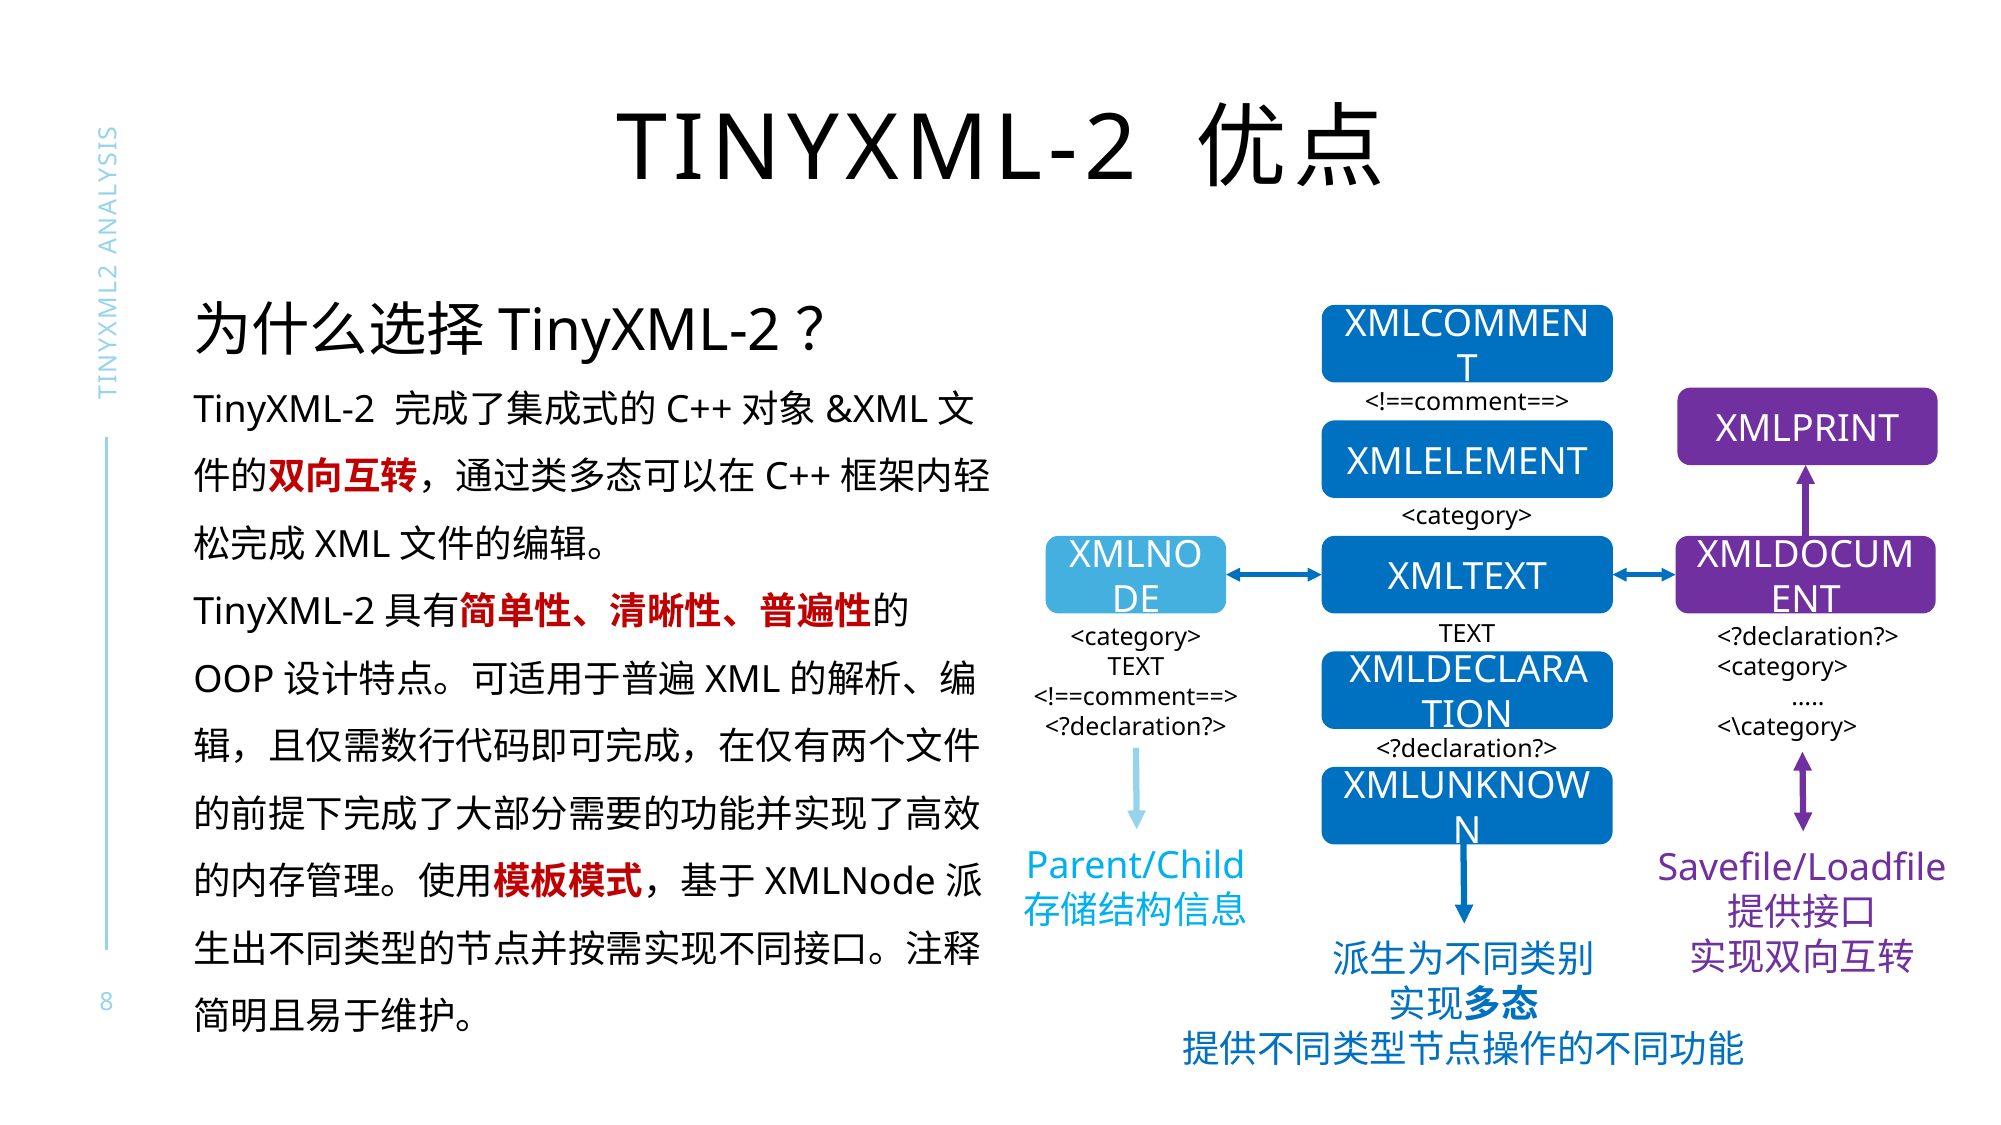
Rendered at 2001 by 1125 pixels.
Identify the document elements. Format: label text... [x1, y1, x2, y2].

title TINYXML-2 优点 [195, 99, 1808, 250]
slide_number 8 [68, 987, 144, 1018]
text_box 为什么选择TinyXML-2？ TinyXML-2 完成了集成式的C++对象&XML文件的双向互转，通过类多态可以在C++框架内轻松完成XML文件的编辑。 TinyXML-2具有简单性、清晰性、普遍性的OOP设计特点。可适用于普遍XML的解析、编辑，且仅需数行代码即可完成，在仅有两个文件的前提下完成了大部分需要的功能并实现了高效的内存管理。使用模板模式，基于XMLNode派生出不同类型的节点并按需实现不同接口。注释简明且易于维护。 [178, 249, 1010, 1045]
text_box XMLCOMMENT [1320, 303, 1614, 384]
footer TINYXML2 ANALYSIS [90, 107, 122, 400]
text_box <?declaration?> <category> ….. <\category> [1702, 613, 1914, 748]
text_box XMLTEXT [1320, 534, 1615, 615]
text_box XMLPRINT [1676, 386, 1939, 467]
text_box XMLDECLARATION [1320, 650, 1615, 731]
text_box <?declaration?> [1361, 725, 1573, 770]
text_box TEXT [1423, 609, 1511, 655]
text_box Savefile/Loadfile 提供接口 实现双向互转 [1642, 835, 1962, 986]
text_box XMLUNKNOWN [1320, 765, 1614, 846]
text_box Parent/Child 存储结构信息 [1008, 833, 1264, 939]
text_box <category> [1386, 492, 1548, 538]
text_box <!==comment==> [1349, 377, 1585, 423]
text_box XMLNODE [1044, 534, 1228, 613]
text_box 派生为不同类别 实现多态 提供不同类型节点操作的不同功能 [1167, 928, 1760, 1078]
text_box <category> TEXT <!==comment==> <?declaration?> [1018, 613, 1254, 748]
text_box XMLELEMENT [1320, 419, 1615, 499]
text_box XMLDOCUMENT [1674, 534, 1937, 615]
